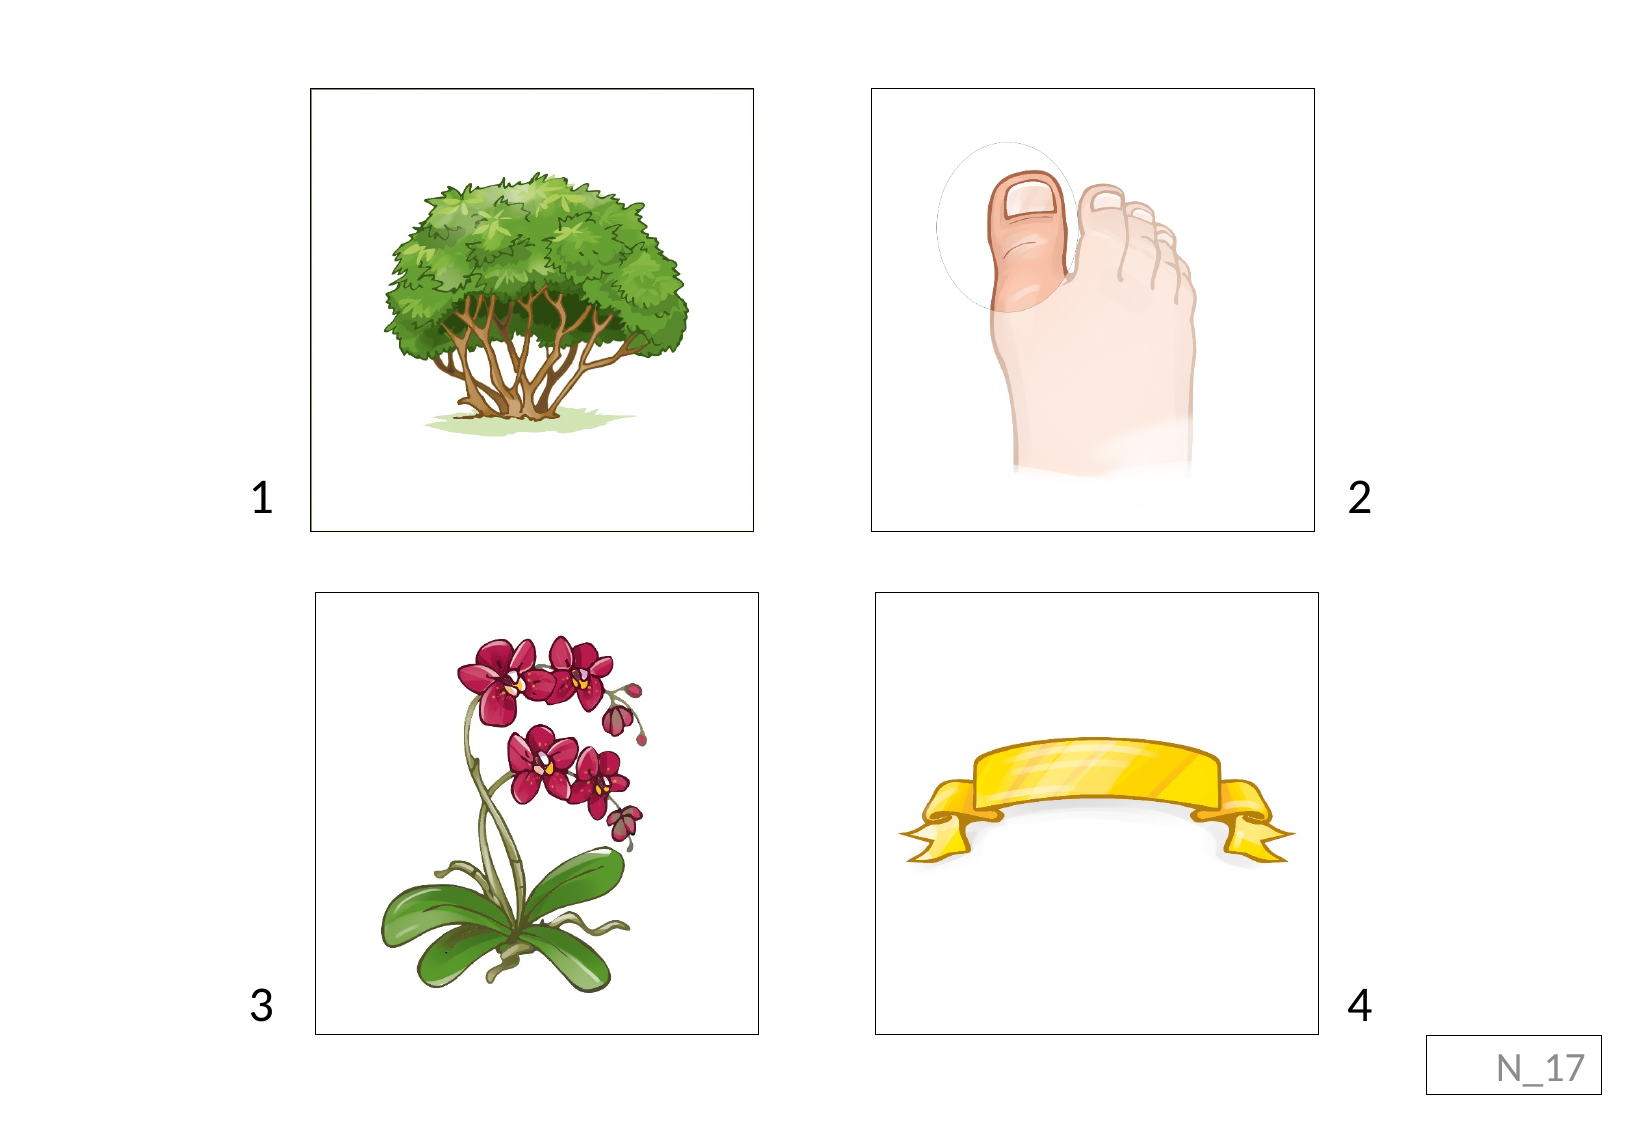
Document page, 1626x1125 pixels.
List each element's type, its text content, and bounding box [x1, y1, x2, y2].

picture [310, 88, 754, 532]
slide_number N_16 [1426, 1035, 1602, 1095]
picture [875, 591, 1319, 1036]
picture [314, 591, 759, 1036]
picture [871, 88, 1315, 532]
